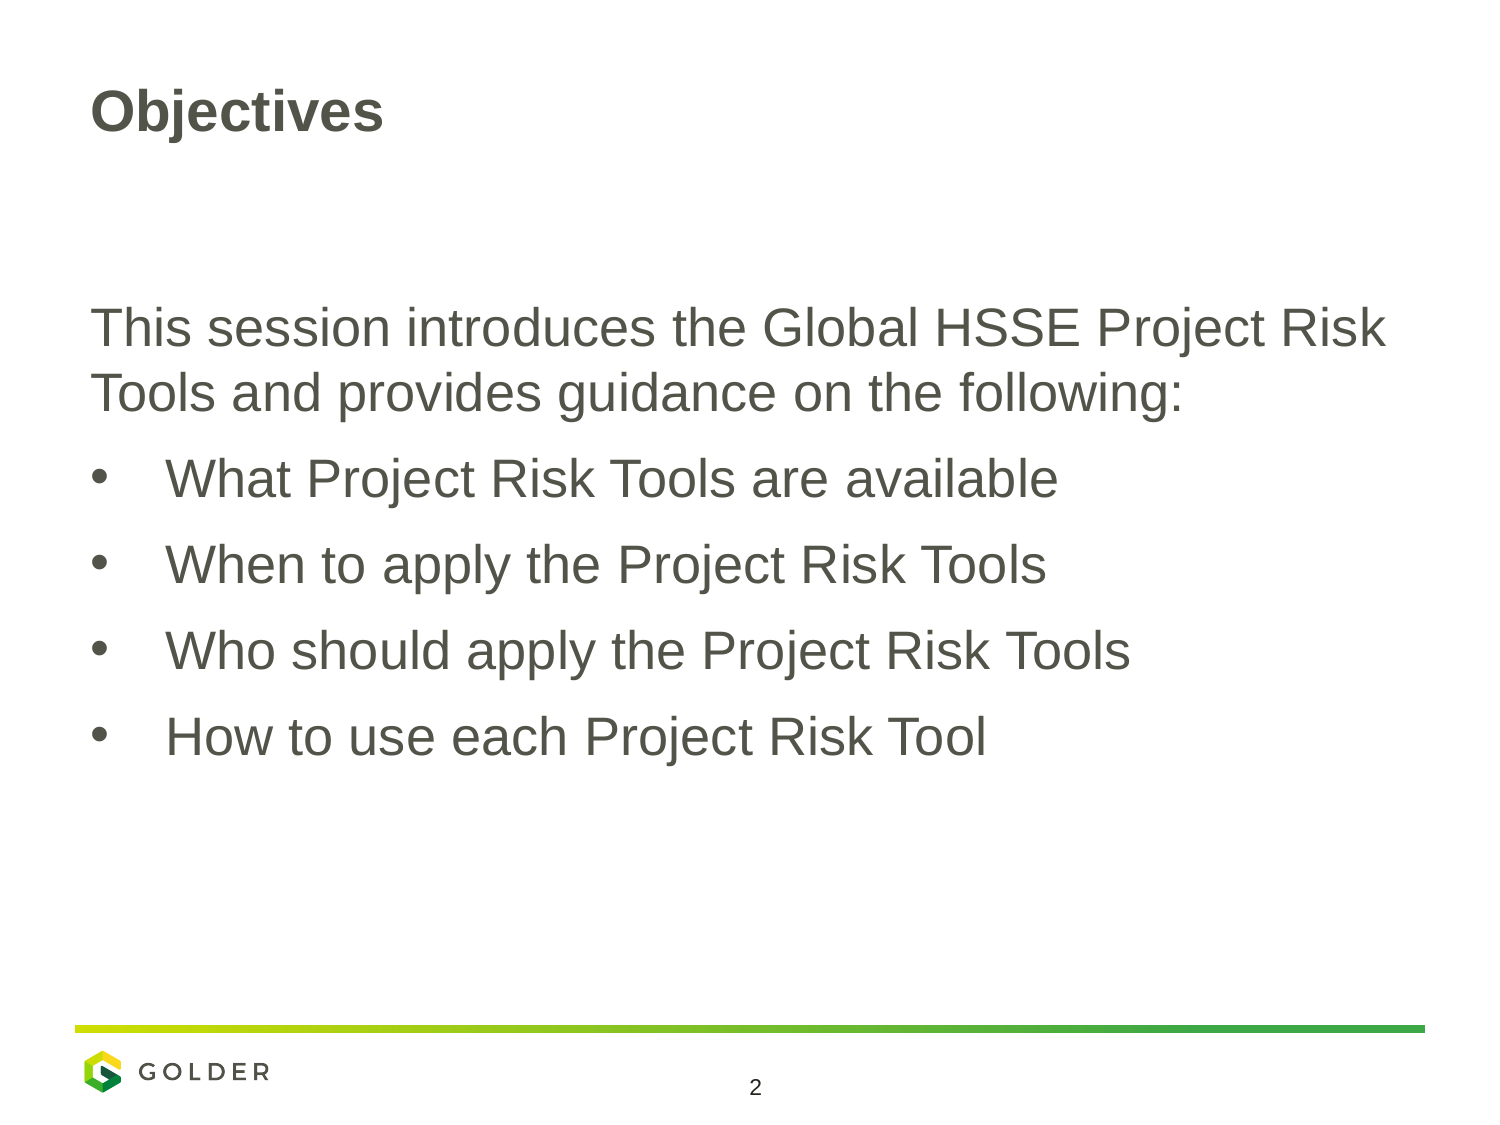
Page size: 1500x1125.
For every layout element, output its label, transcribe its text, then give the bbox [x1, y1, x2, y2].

title Objectives [75, 75, 1425, 151]
list This session introduces the Global HSSE Project Risk Tools and provides guidance on the following: What Project Risk Tools are available When to apply the Project Risk Tools Who should apply the Project Risk Tools How to use each Project Risk Tool [75, 285, 1425, 970]
picture [75, 1043, 279, 1100]
slide_number 2 [716, 1065, 796, 1117]
